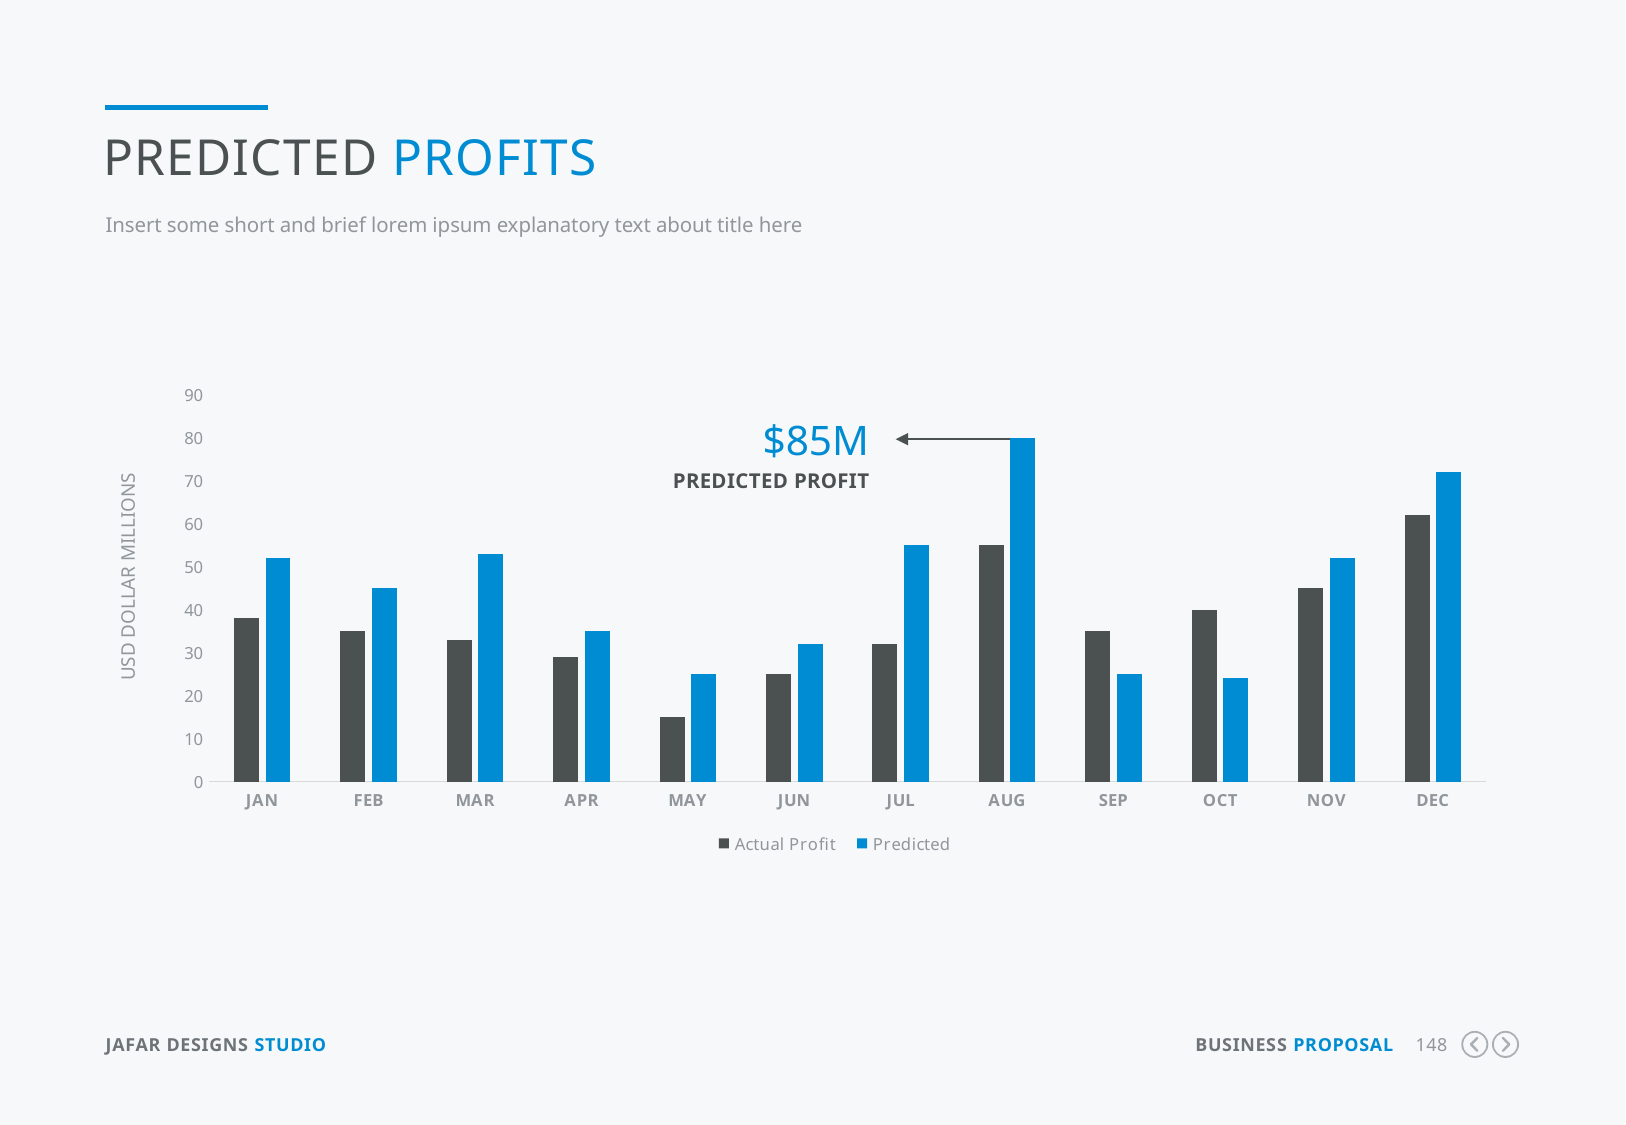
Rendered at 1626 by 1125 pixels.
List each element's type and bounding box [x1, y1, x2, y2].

list [105, 209, 1519, 241]
chart [157, 373, 1514, 868]
list [103, 125, 1518, 188]
text_box [116, 454, 139, 700]
